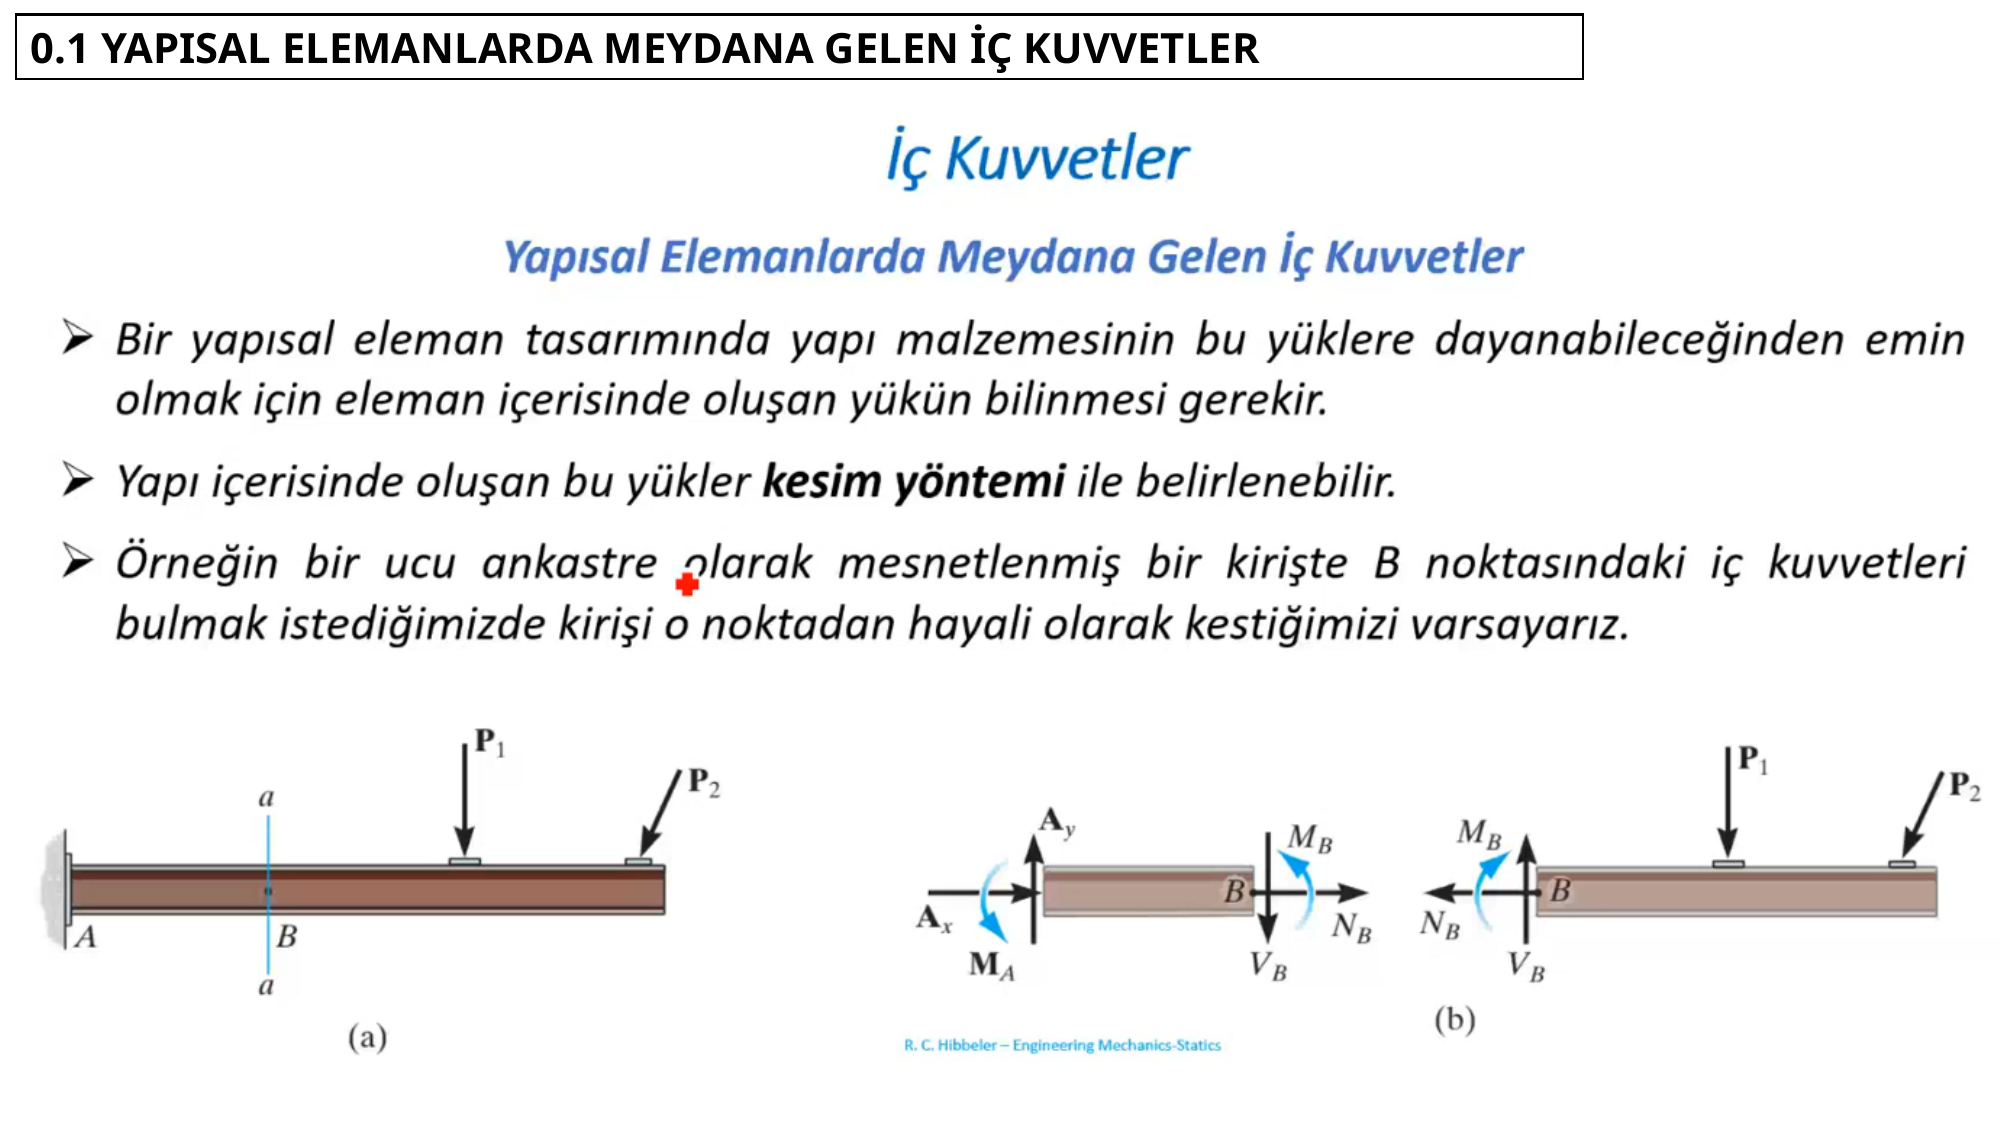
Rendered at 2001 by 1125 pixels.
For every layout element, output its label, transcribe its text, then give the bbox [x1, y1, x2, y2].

text_box 0.1 YAPISAL ELEMANLARDA MEYDANA GELEN İÇ KUVVETLER [15, 13, 1584, 80]
picture [0, 105, 2000, 1077]
